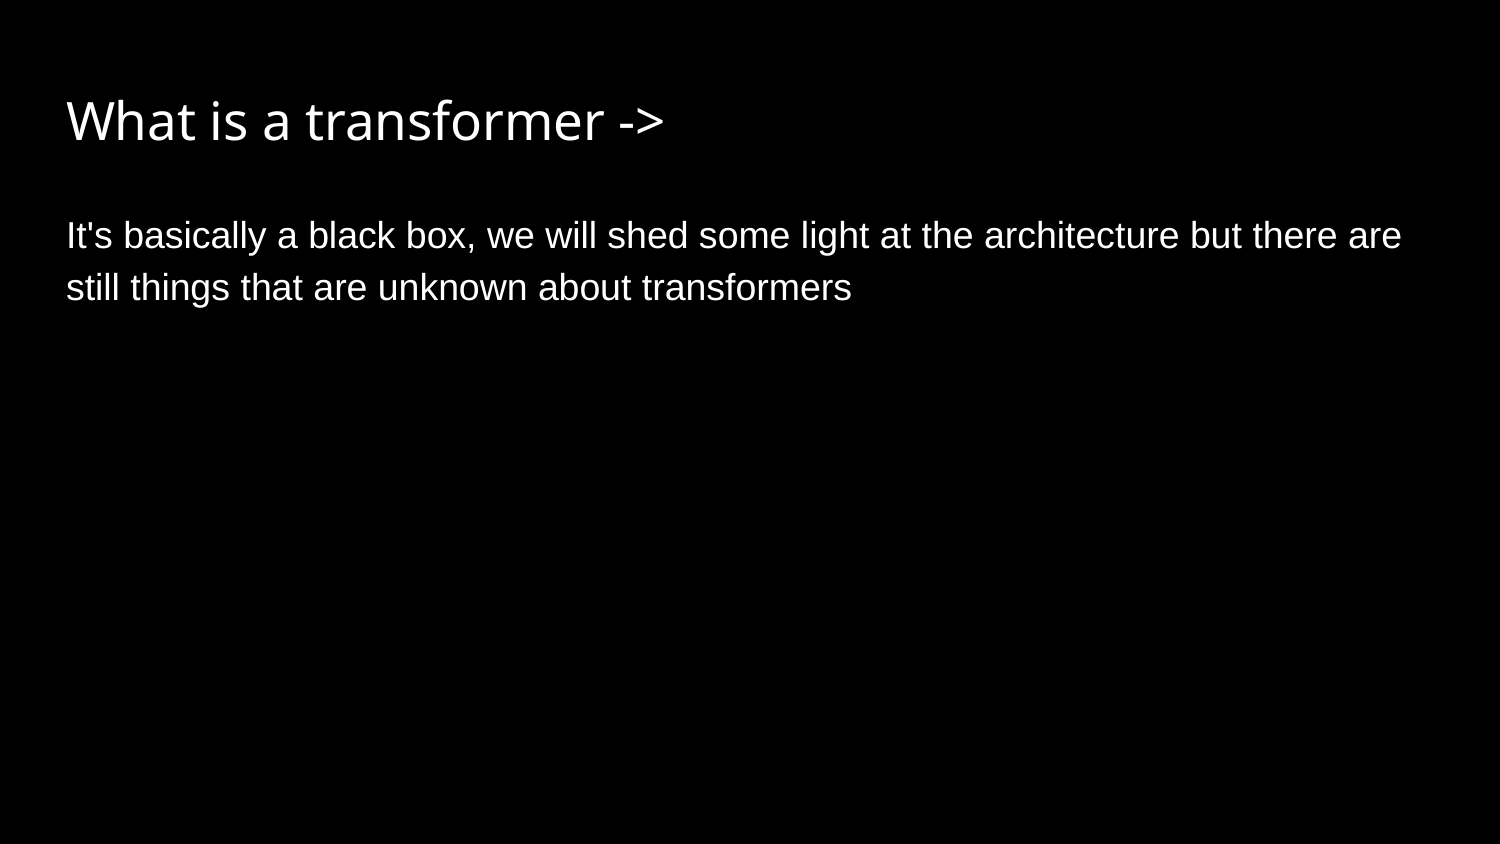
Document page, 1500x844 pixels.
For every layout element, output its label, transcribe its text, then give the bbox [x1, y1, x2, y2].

title What is a transformer -> [51, 72, 1449, 167]
list It's basically a black box, we will shed some light at the architecture but there are still things that are unknown about transformers [51, 189, 1449, 750]
